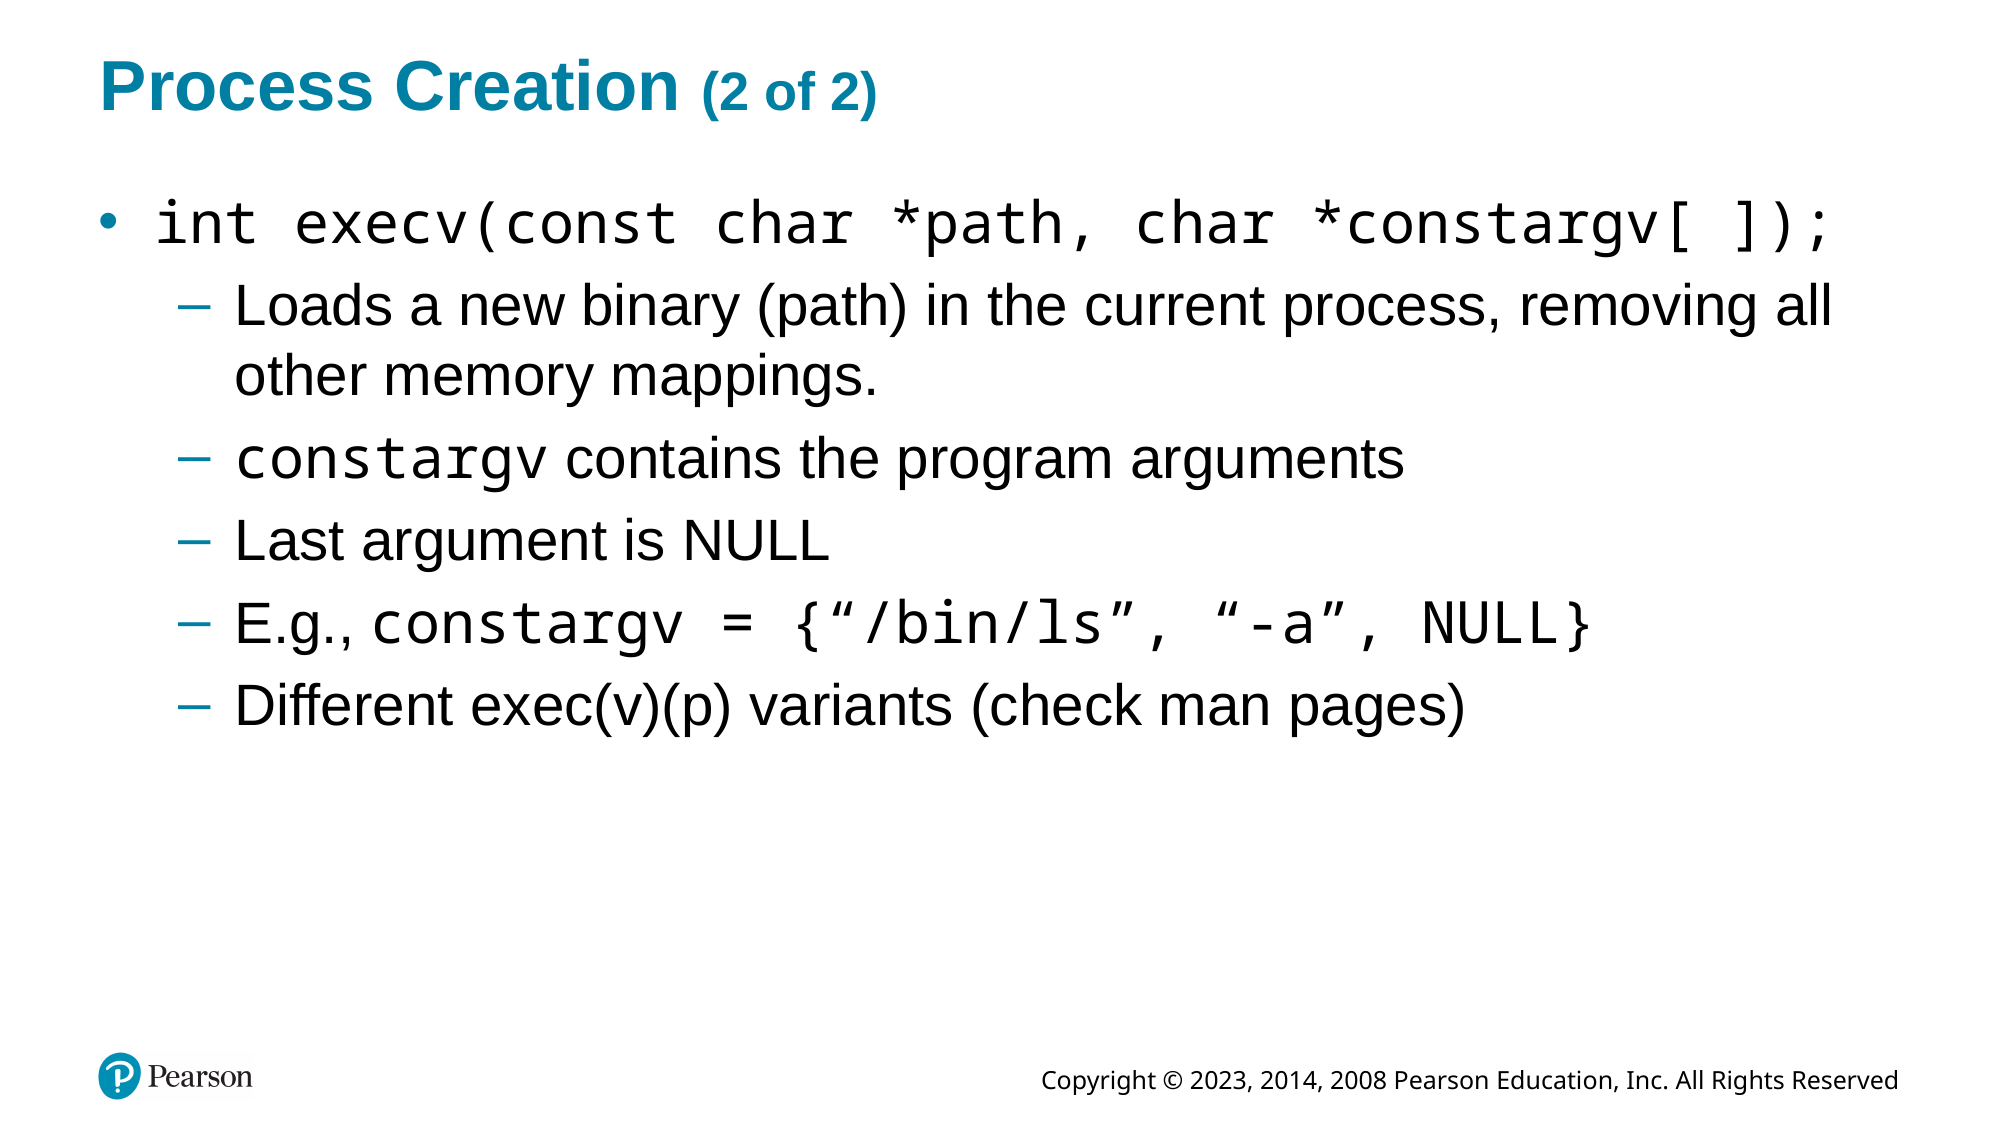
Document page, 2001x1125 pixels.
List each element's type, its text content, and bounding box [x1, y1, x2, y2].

picture [97, 1051, 254, 1101]
title Process Creation (2 of 2) [99, 0, 1906, 179]
list int execv(const char *path, char *constargv[ ]); Loads a new binary (path) in the current process, removing all other memory mappings. constargv contains the program arguments Last argument is NULL E.g., constargv = {“/bin/ls”, “-a”, NULL} Different exec(v)(p) variants (check man pages) [98, 139, 1903, 784]
